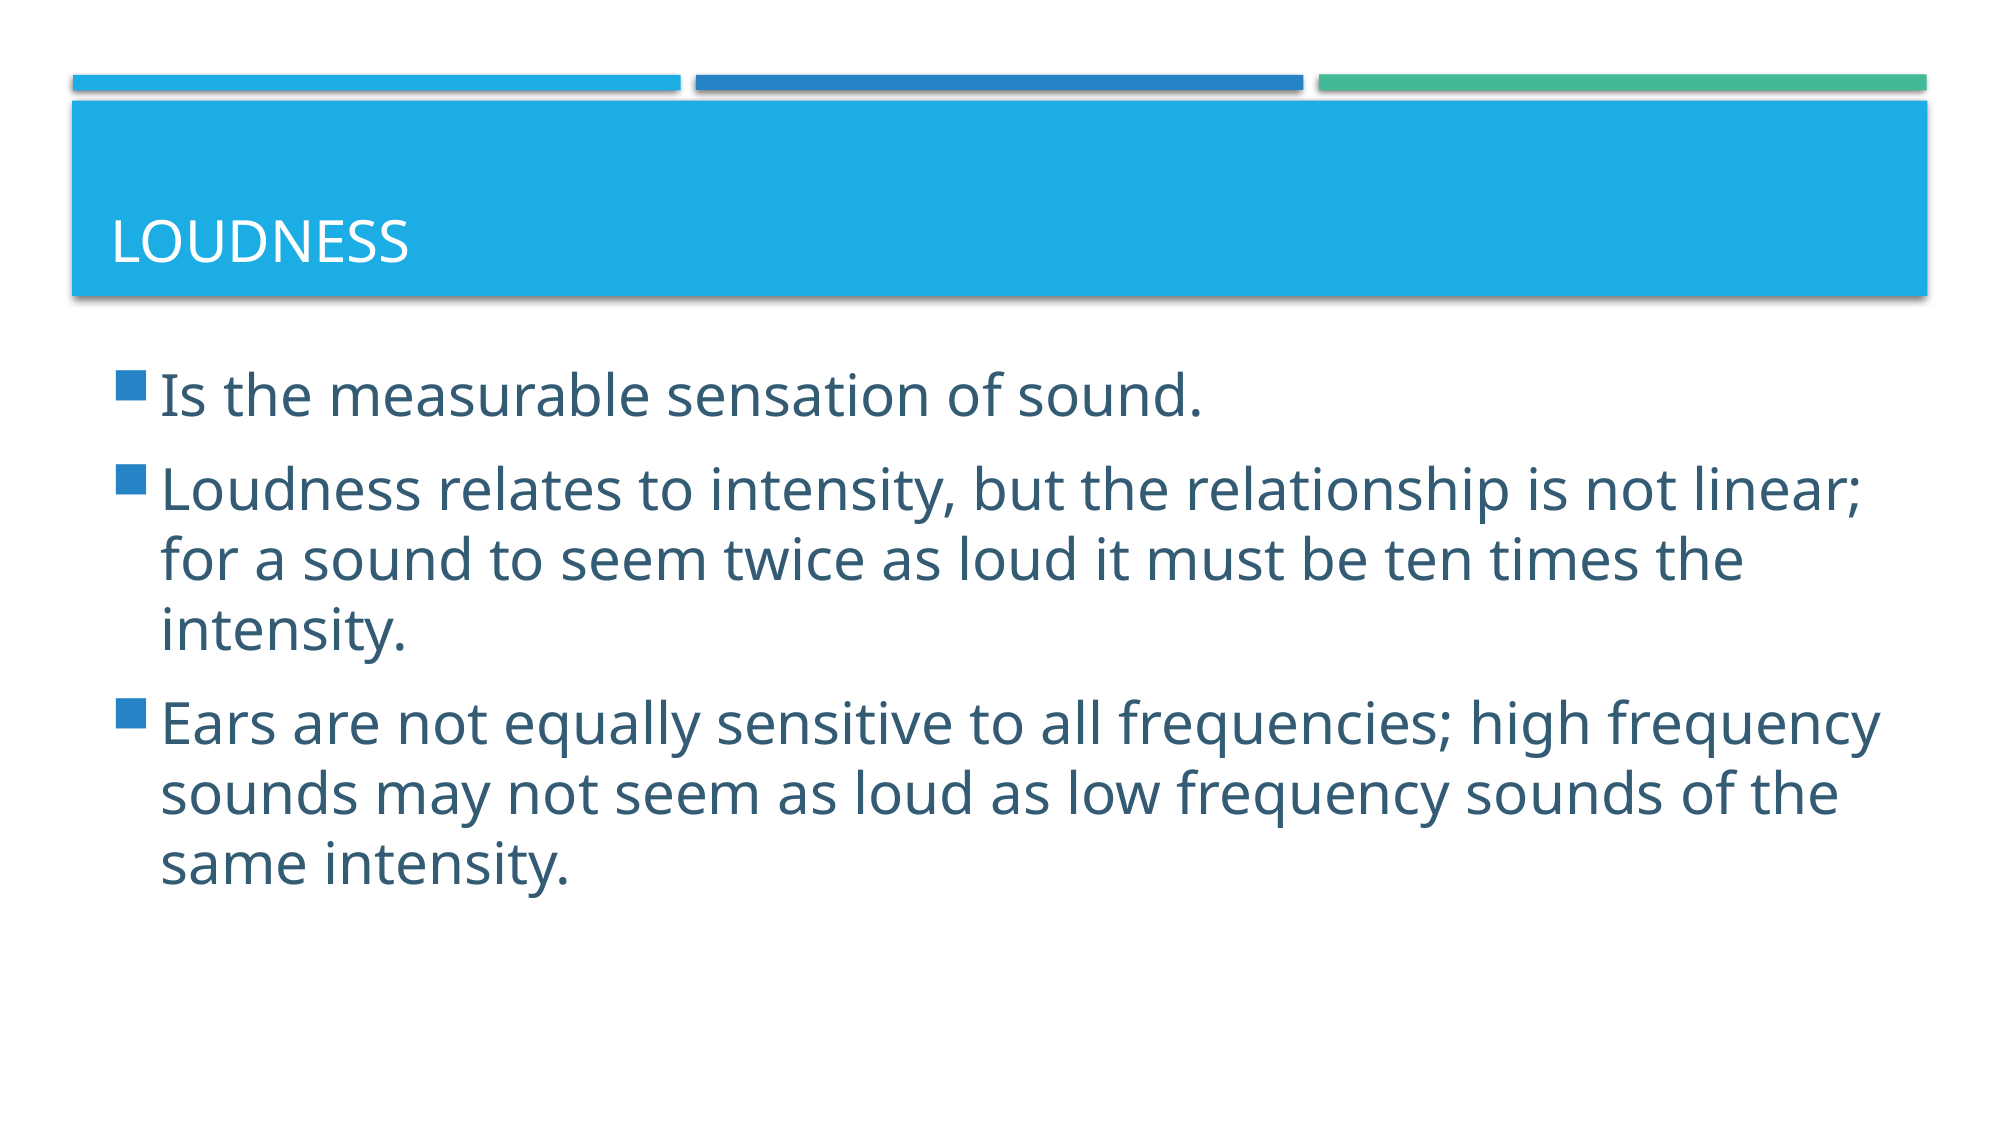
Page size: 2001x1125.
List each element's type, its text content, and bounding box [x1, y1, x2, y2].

title Loudness [95, 115, 1905, 282]
list Is the measurable sensation of sound. Loudness relates to intensity, but the relationship is not linear; for a sound to seem twice as loud it must be ten times the intensity. Ears are not equally sensitive to all frequencies; high frequency sounds may not seem as loud as low frequency sounds of the same intensity. [95, 357, 1905, 962]
